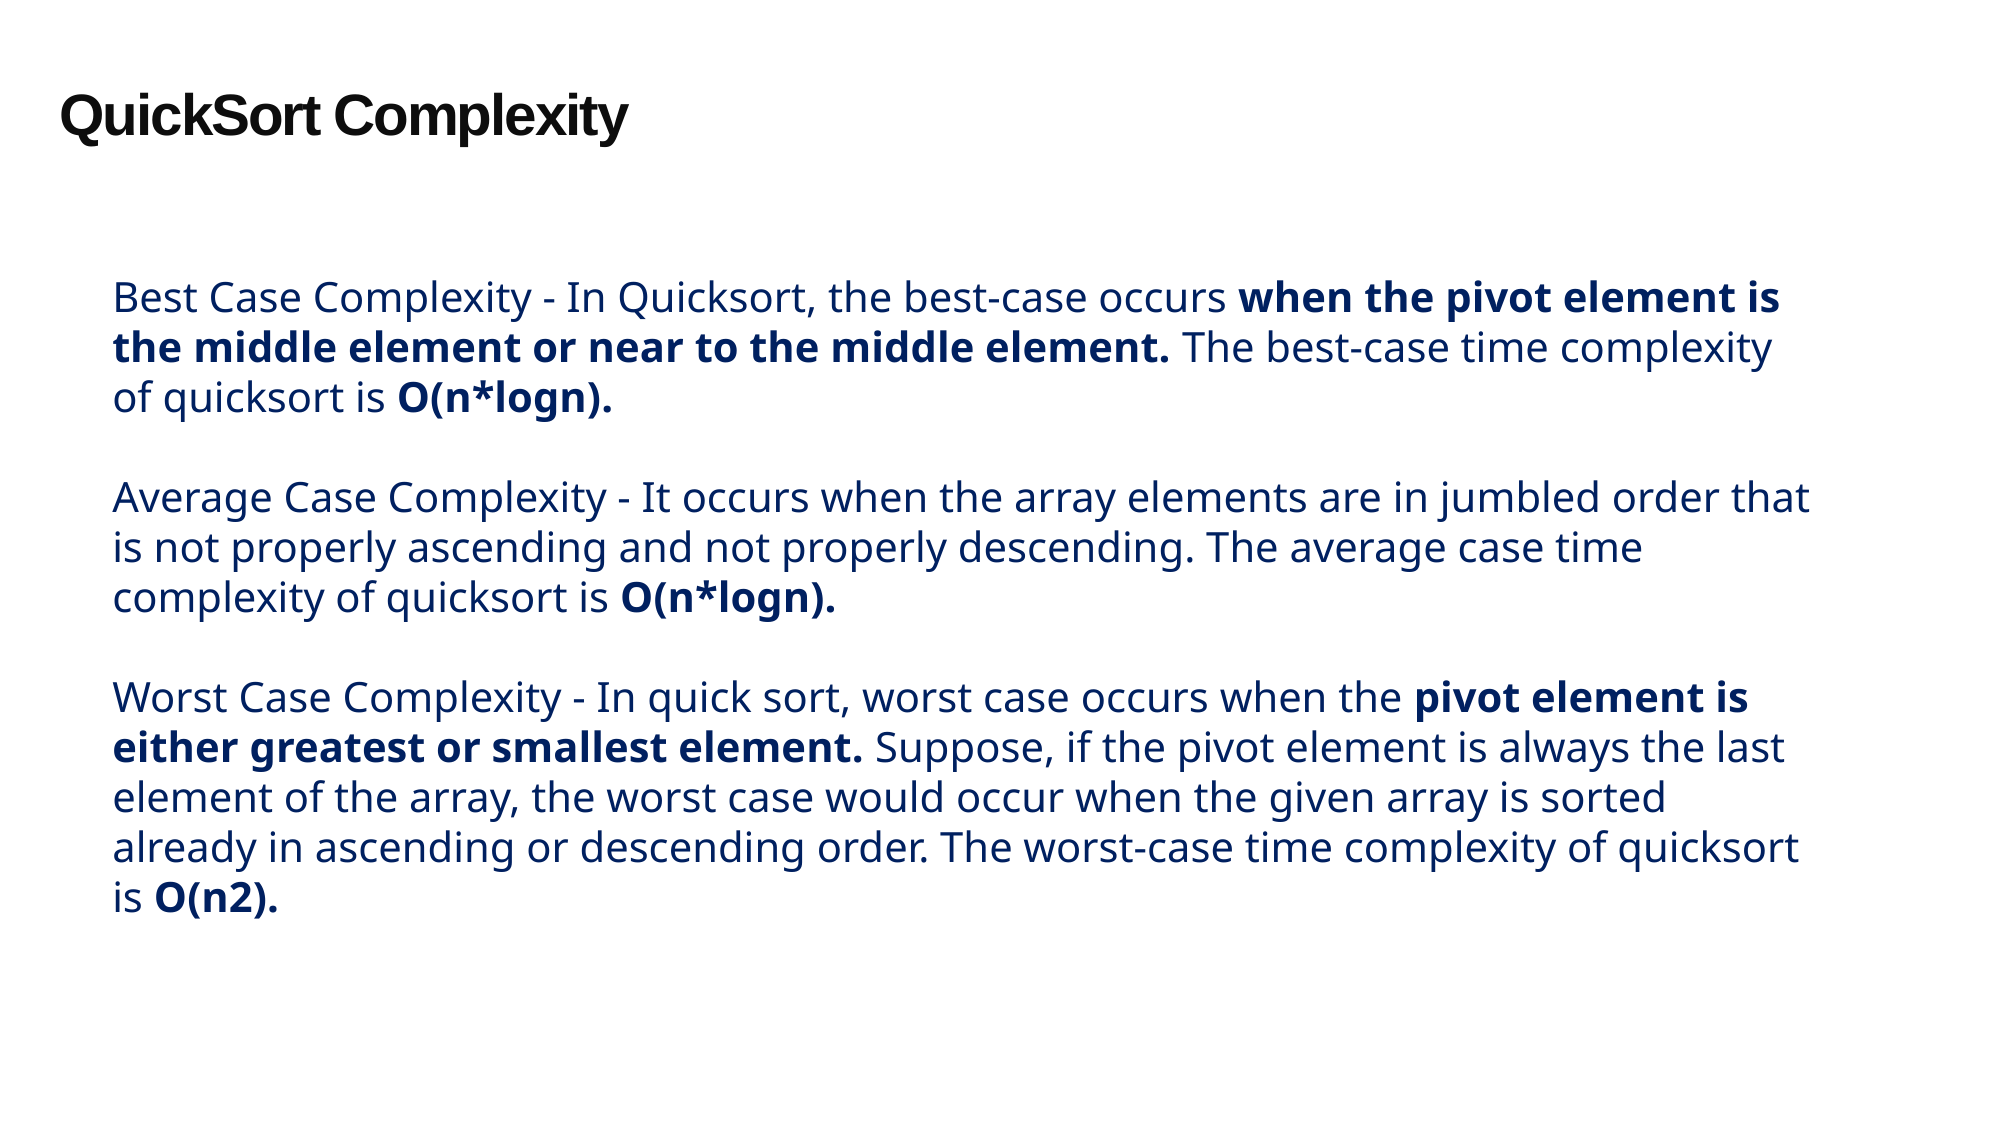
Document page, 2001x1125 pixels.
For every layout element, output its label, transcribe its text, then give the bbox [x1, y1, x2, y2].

text_box Best Case Complexity - In Quicksort, the best-case occurs when the pivot element is the middle element or near to the middle element. The best-case time complexity of quicksort is O(n*logn). Average Case Complexity - It occurs when the array elements are in jumbled order that is not properly ascending and not properly descending. The average case time complexity of quicksort is O(n*logn). Worst Case Complexity - In quick sort, worst case occurs when the pivot element is either greatest or smallest element. Suppose, if the pivot element is always the last element of the array, the worst case would occur when the given array is sorted already in ascending or descending order. The worst-case time complexity of quicksort is O(n2). [97, 263, 1837, 929]
text_box QuickSort Complexity [59, 77, 1239, 148]
